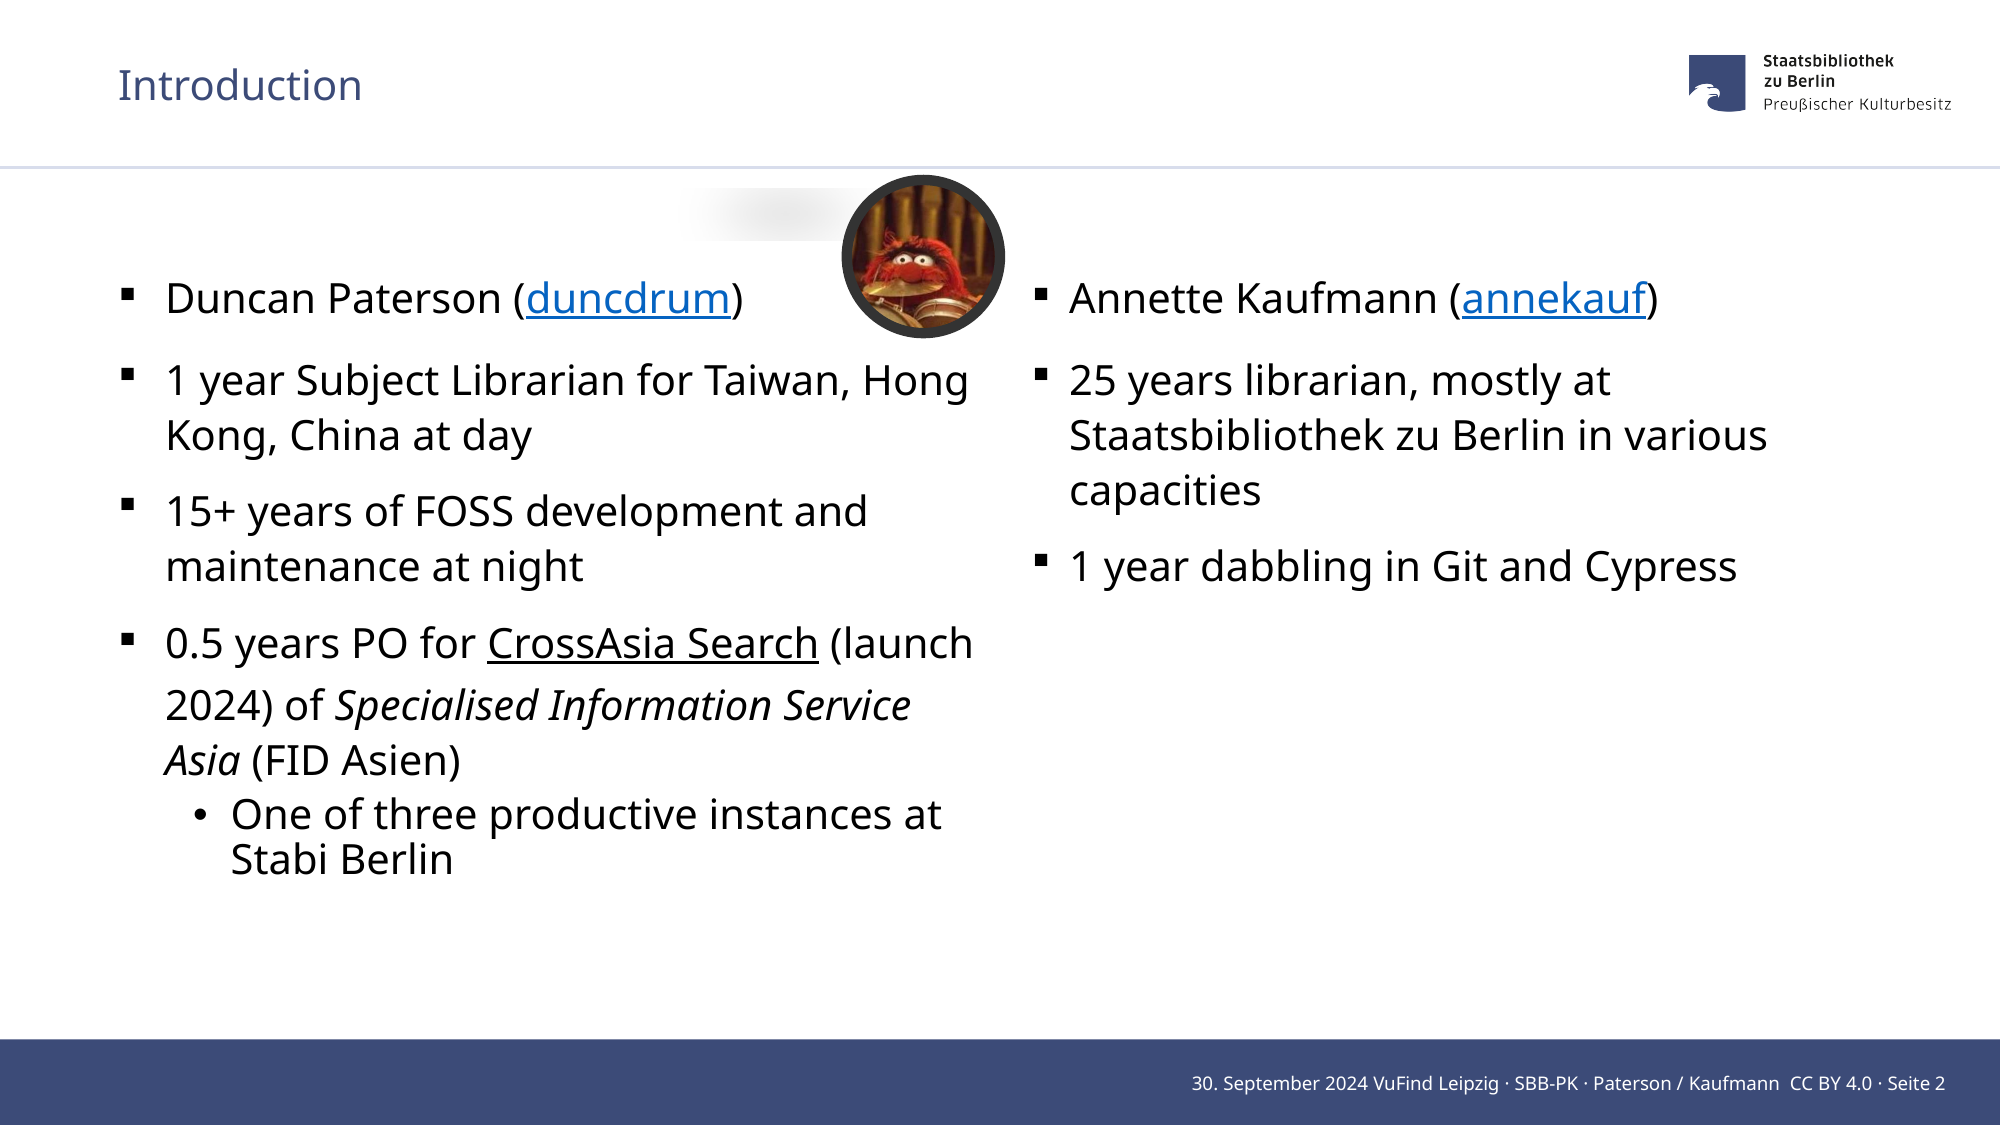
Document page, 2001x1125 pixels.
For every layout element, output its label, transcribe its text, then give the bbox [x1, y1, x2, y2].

picture [1689, 54, 1951, 112]
list Annette Kaufmann (annekauf) 25 years librarian, mostly at Staatsbibliothek zu Berlin in various capacities 1 year dabbling in Git and Cypress [1031, 265, 1888, 980]
picture [846, 179, 1000, 334]
title Introduction [118, 54, 1582, 146]
list Duncan Paterson (duncdrum) 1 year Subject Librarian for Taiwan, Hong Kong, China at day 15+ years of FOSS development and maintenance at night 0.5 years PO for CrossAsia Search (launch 2024) of Specialised Information Service Asia (FID Asien) One of three productive instances at Stabi Berlin [118, 265, 975, 980]
